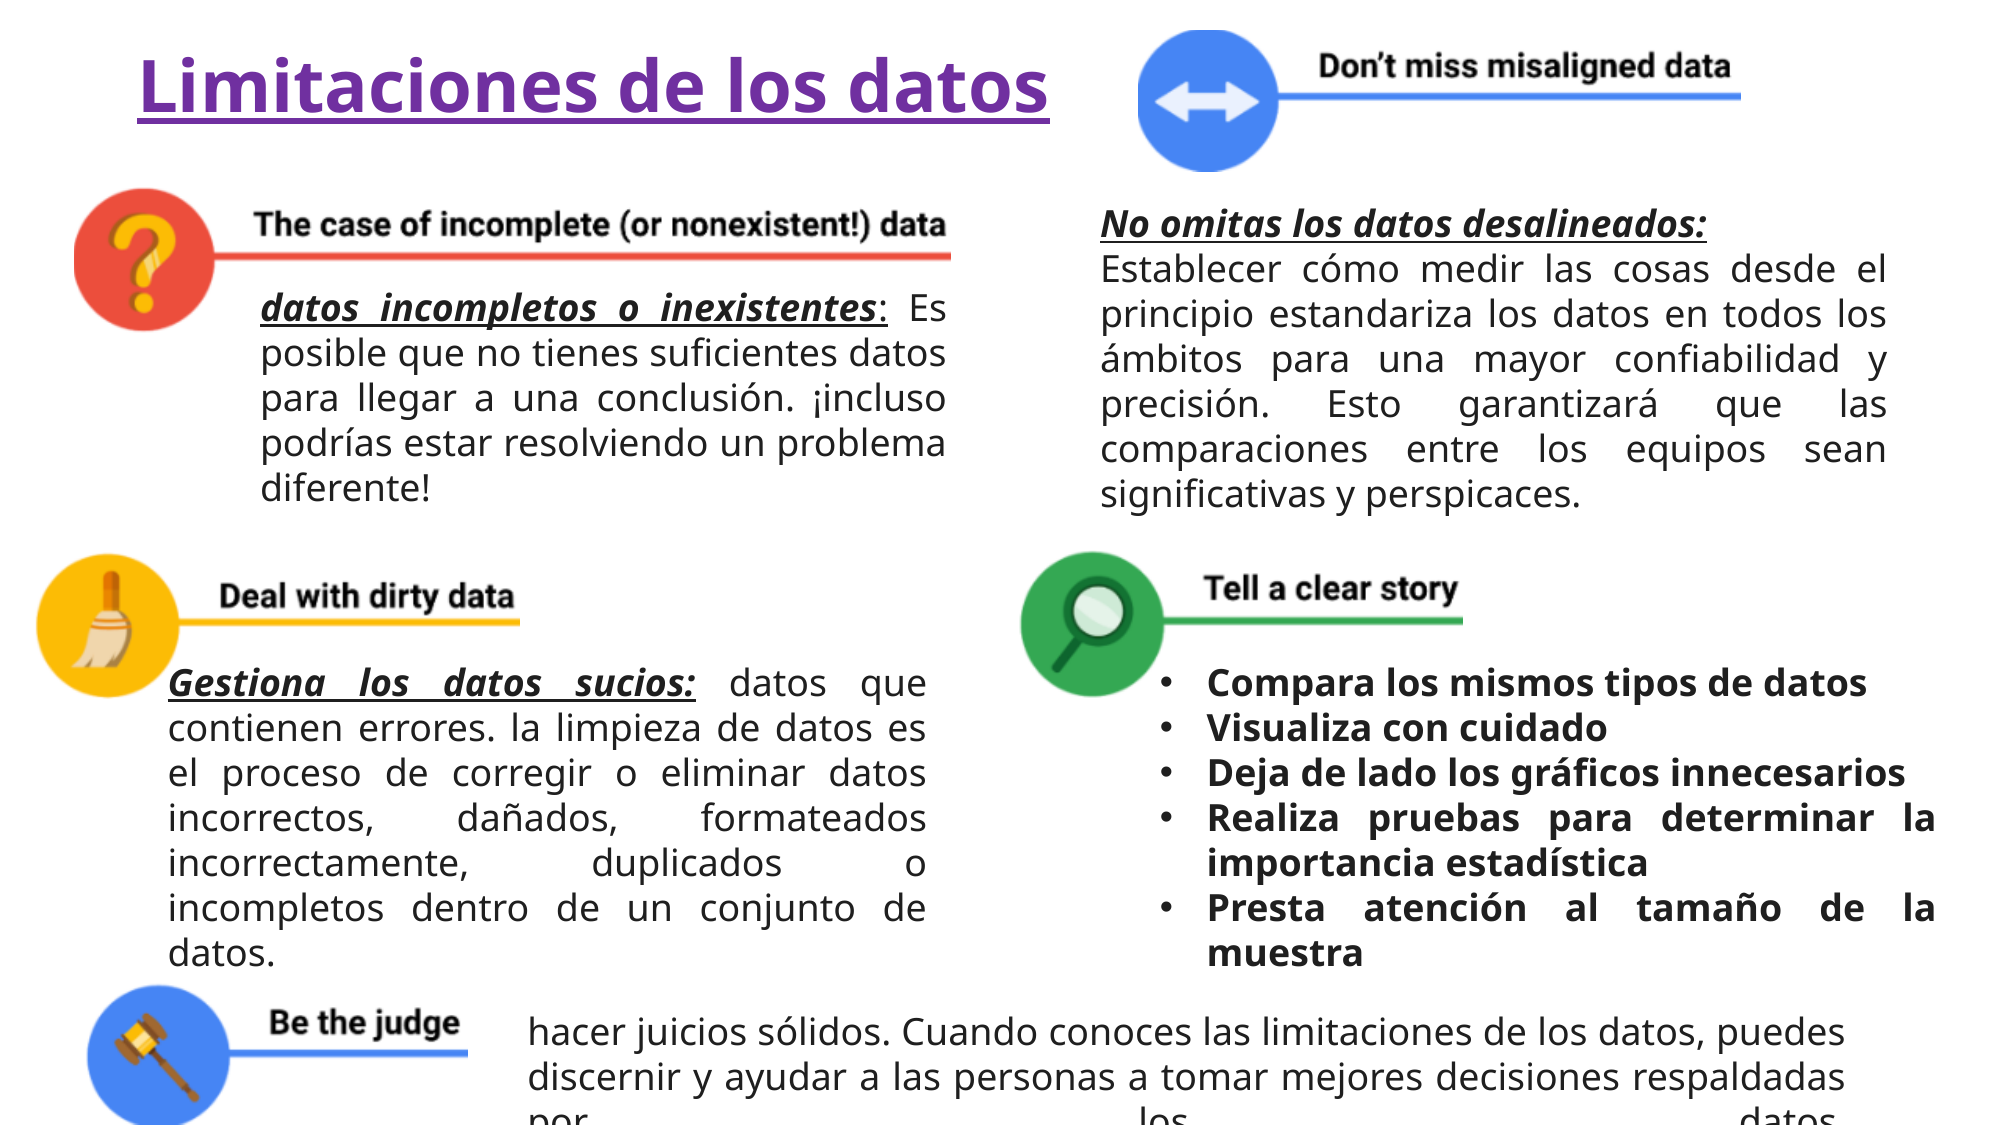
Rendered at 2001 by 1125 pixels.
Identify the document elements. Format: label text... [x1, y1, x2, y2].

picture [1009, 550, 1463, 701]
text_box Compara los mismos tipos de datos Visualiza con cuidado Deja de lado los gráficos innecesarios Realiza pruebas para determinar la importancia estadística Presta atención al tamaño de la muestra [1144, 651, 1952, 982]
picture [74, 186, 951, 334]
picture [1138, 30, 1741, 172]
picture [74, 978, 468, 1125]
text_box hacer juicios sólidos. Cuando conoces las limitaciones de los datos, puedes discernir y ayudar a las personas a tomar mejores decisiones respaldadas por los datos. [512, 1001, 1862, 1125]
text_box datos incompletos o inexistentes: Es posible que no tienes suficientes datos para llegar a una conclusión. ¡incluso podrías estar resolviendo un problema diferente! [245, 276, 963, 517]
title Limitaciones de los datos [122, 33, 1086, 146]
picture [27, 548, 520, 702]
text_box Gestiona los datos sucios: datos que contienen errores. la limpieza de datos es el proceso de corregir o eliminar datos incorrectos, dañados, formateados incorrectamente, duplicados o incompletos dentro de un conjunto de datos. [152, 651, 943, 1072]
text_box No omitas los datos desalineados: Establecer cómo medir las cosas desde el principio estandariza los datos en todos los ámbitos para una mayor confiabilidad y precisión. Esto garantizará que las comparaciones entre los equipos sean significativas y perspicaces. [1085, 192, 1903, 523]
